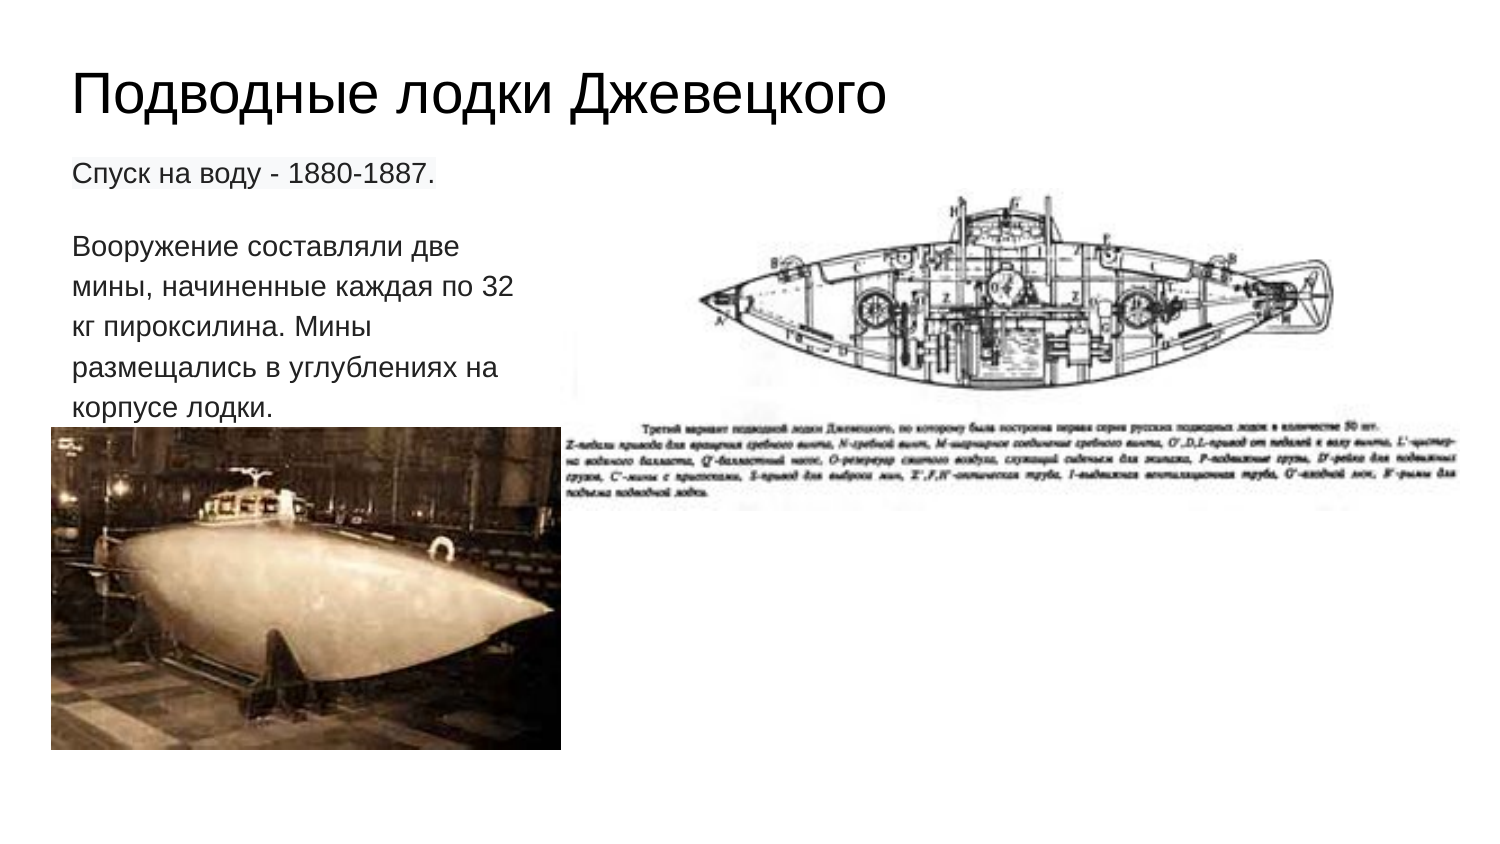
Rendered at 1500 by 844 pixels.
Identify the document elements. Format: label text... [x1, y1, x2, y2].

list Спуск на воду - 1880-1887. Вооружение составляли две мины, начиненные каждая по 32 кг пироксилина. Мины размещались в углублениях на корпусе лодки. [56, 133, 555, 346]
title Подводные лодки Джевецкого [56, 39, 1455, 134]
picture [50, 188, 1460, 750]
